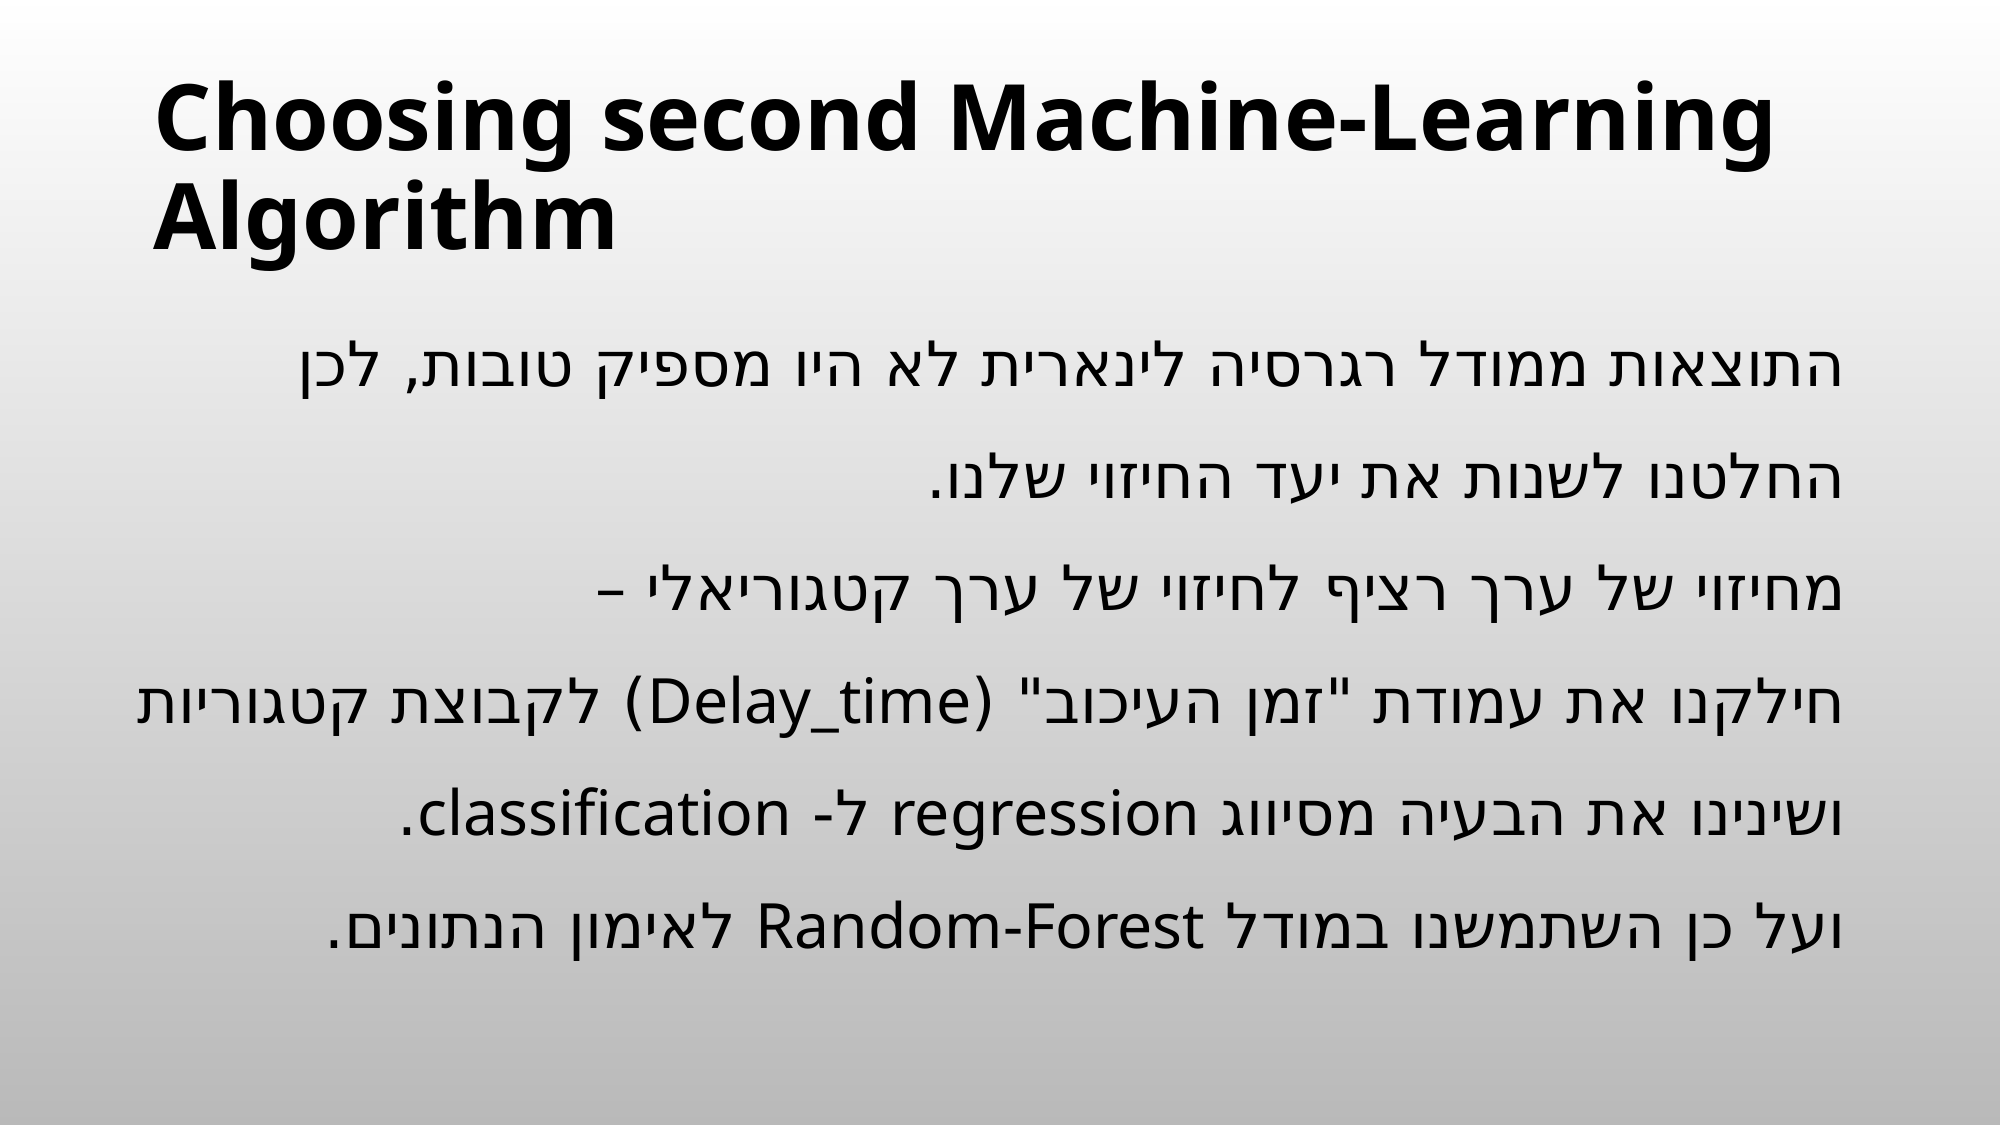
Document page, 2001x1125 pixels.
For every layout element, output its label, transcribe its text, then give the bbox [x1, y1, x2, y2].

text_box התוצאות ממודל רגרסיה לינארית לא היו מספיק טובות, לכן החלטנו לשנות את יעד החיזוי שלנו. מחיזוי של ערך רציף לחיזוי של ערך קטגוריאלי – חילקנו את עמודת "זמן העיכוב" (Delay_time) לקבוצת קטגוריות ושינינו את הבעיה מסיווג regression ל- classification. ועל כן השתמשנו במודל Random-Forest לאימון הנתונים. [81, 278, 1862, 968]
title Choosing second Machine-Learning Algorithm [138, 61, 2000, 279]
